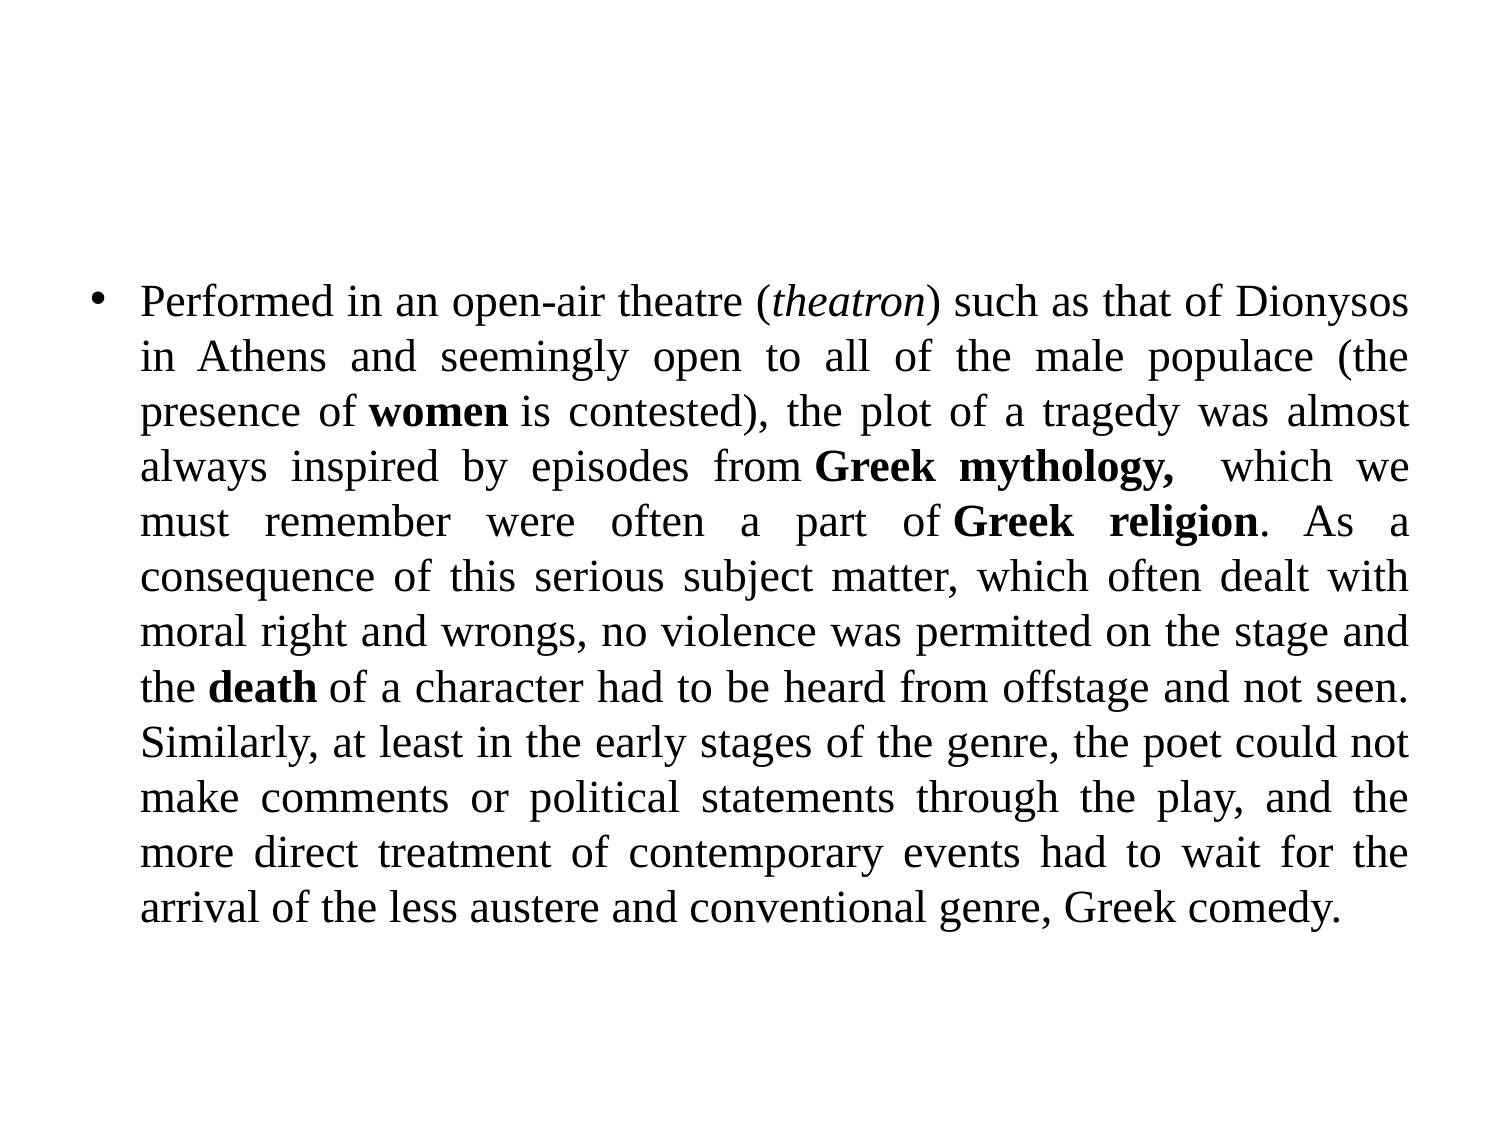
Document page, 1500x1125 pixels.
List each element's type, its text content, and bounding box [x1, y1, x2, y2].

list Performed in an open-air theatre (theatron) such as that of Dionysos in Athens and seemingly open to all of the male populace (the presence of women is contested), the plot of a tragedy was almost always inspired by episodes from Greek mythology, which we must remember were often a part of Greek religion. As a consequence of this serious subject matter, which often dealt with moral right and wrongs, no violence was permitted on the stage and the death of a character had to be heard from offstage and not seen. Similarly, at least in the early stages of the genre, the poet could not make comments or political statements through the play, and the more direct treatment of contemporary events had to wait for the arrival of the less austere and conventional genre, Greek comedy. [75, 262, 1425, 1005]
